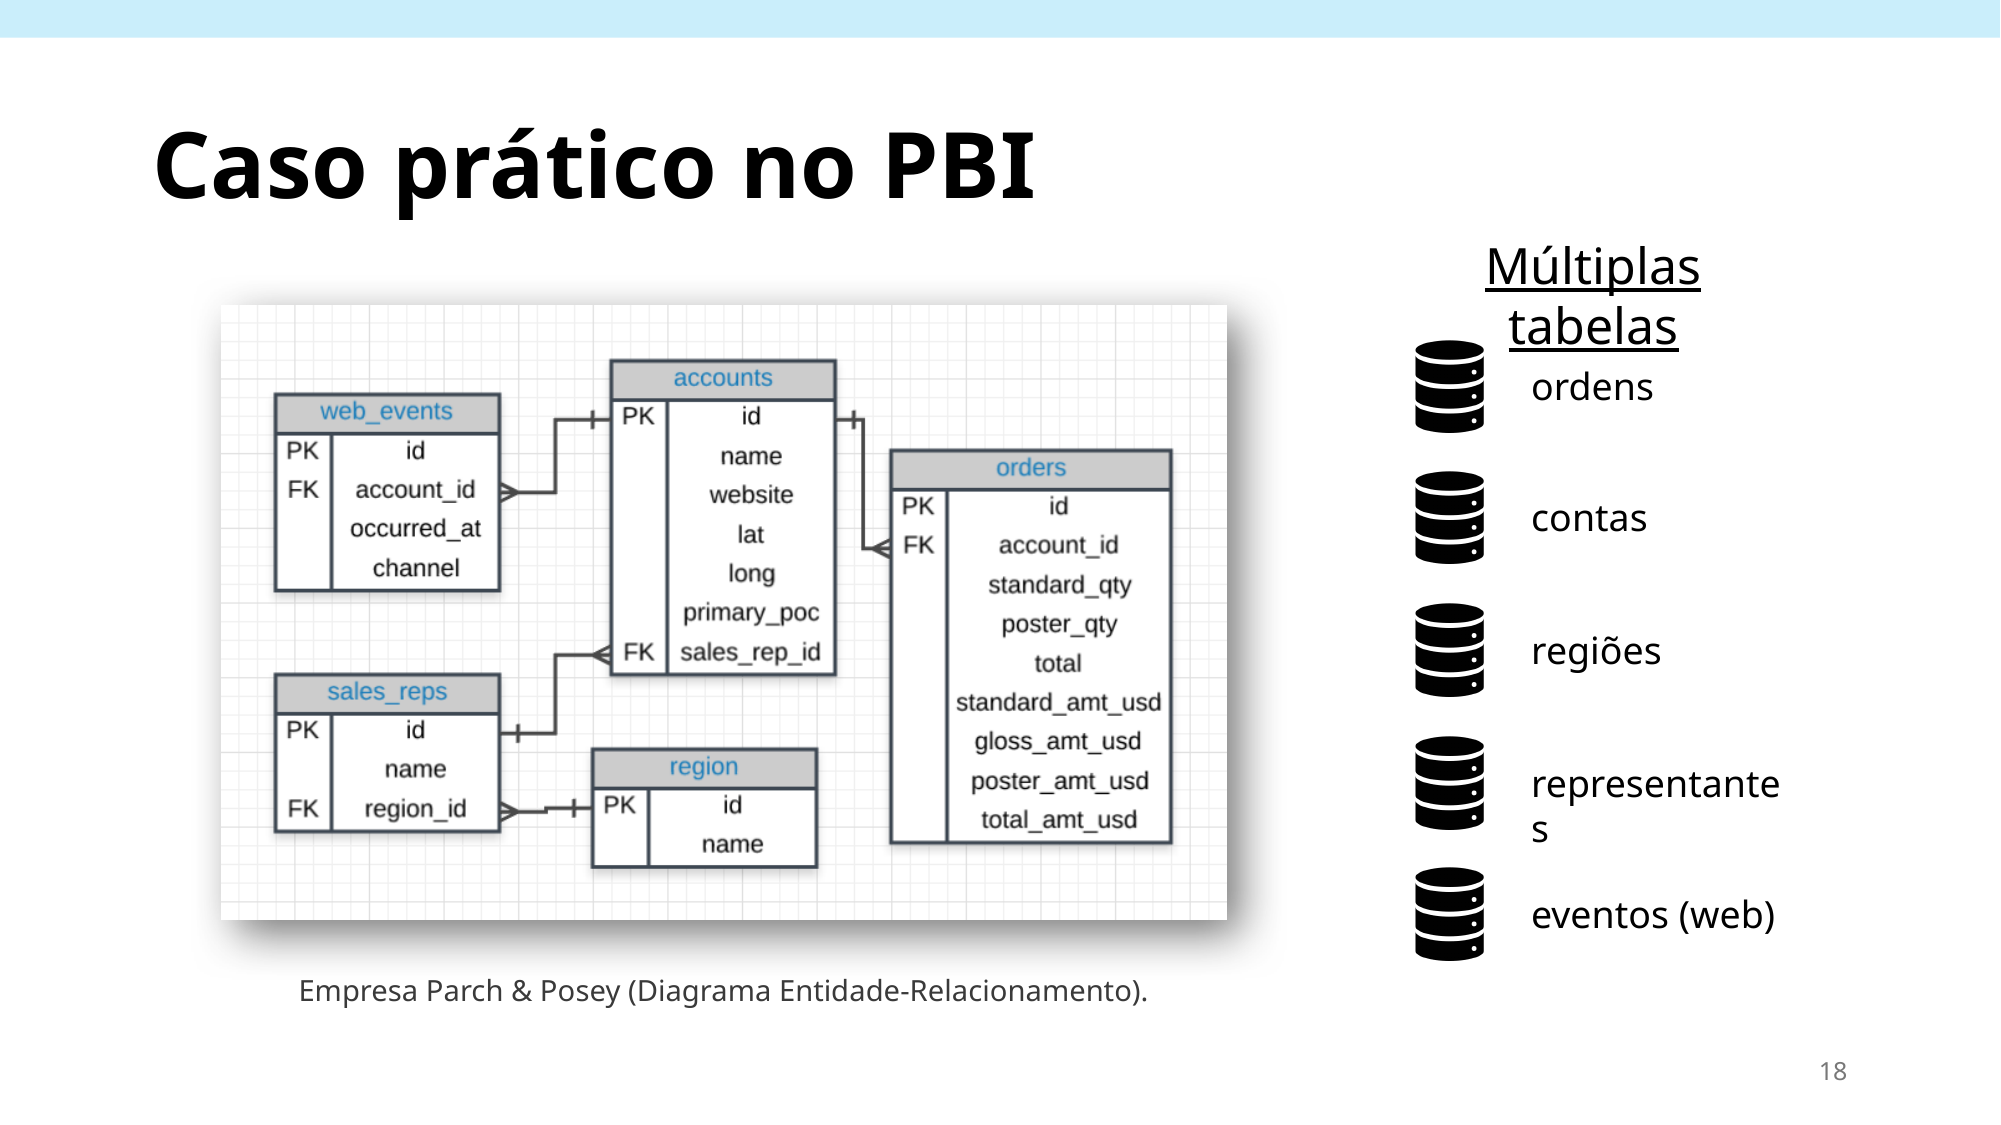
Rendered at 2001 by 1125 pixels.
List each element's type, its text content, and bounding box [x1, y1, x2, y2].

text_box Empresa Parch & Posey (Diagrama Entidade-Relacionamento). [221, 964, 1227, 1015]
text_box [1390, 458, 1725, 576]
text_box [1390, 327, 1725, 445]
text_box [0, 0, 2000, 39]
slide_number 18 [1412, 1042, 1863, 1103]
text_box Múltiplas tabelas [1390, 226, 1796, 362]
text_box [1390, 855, 1797, 973]
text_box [1390, 724, 1797, 842]
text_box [1390, 591, 1725, 709]
title Caso prático no PBI [137, 59, 1863, 278]
picture [220, 304, 1228, 920]
